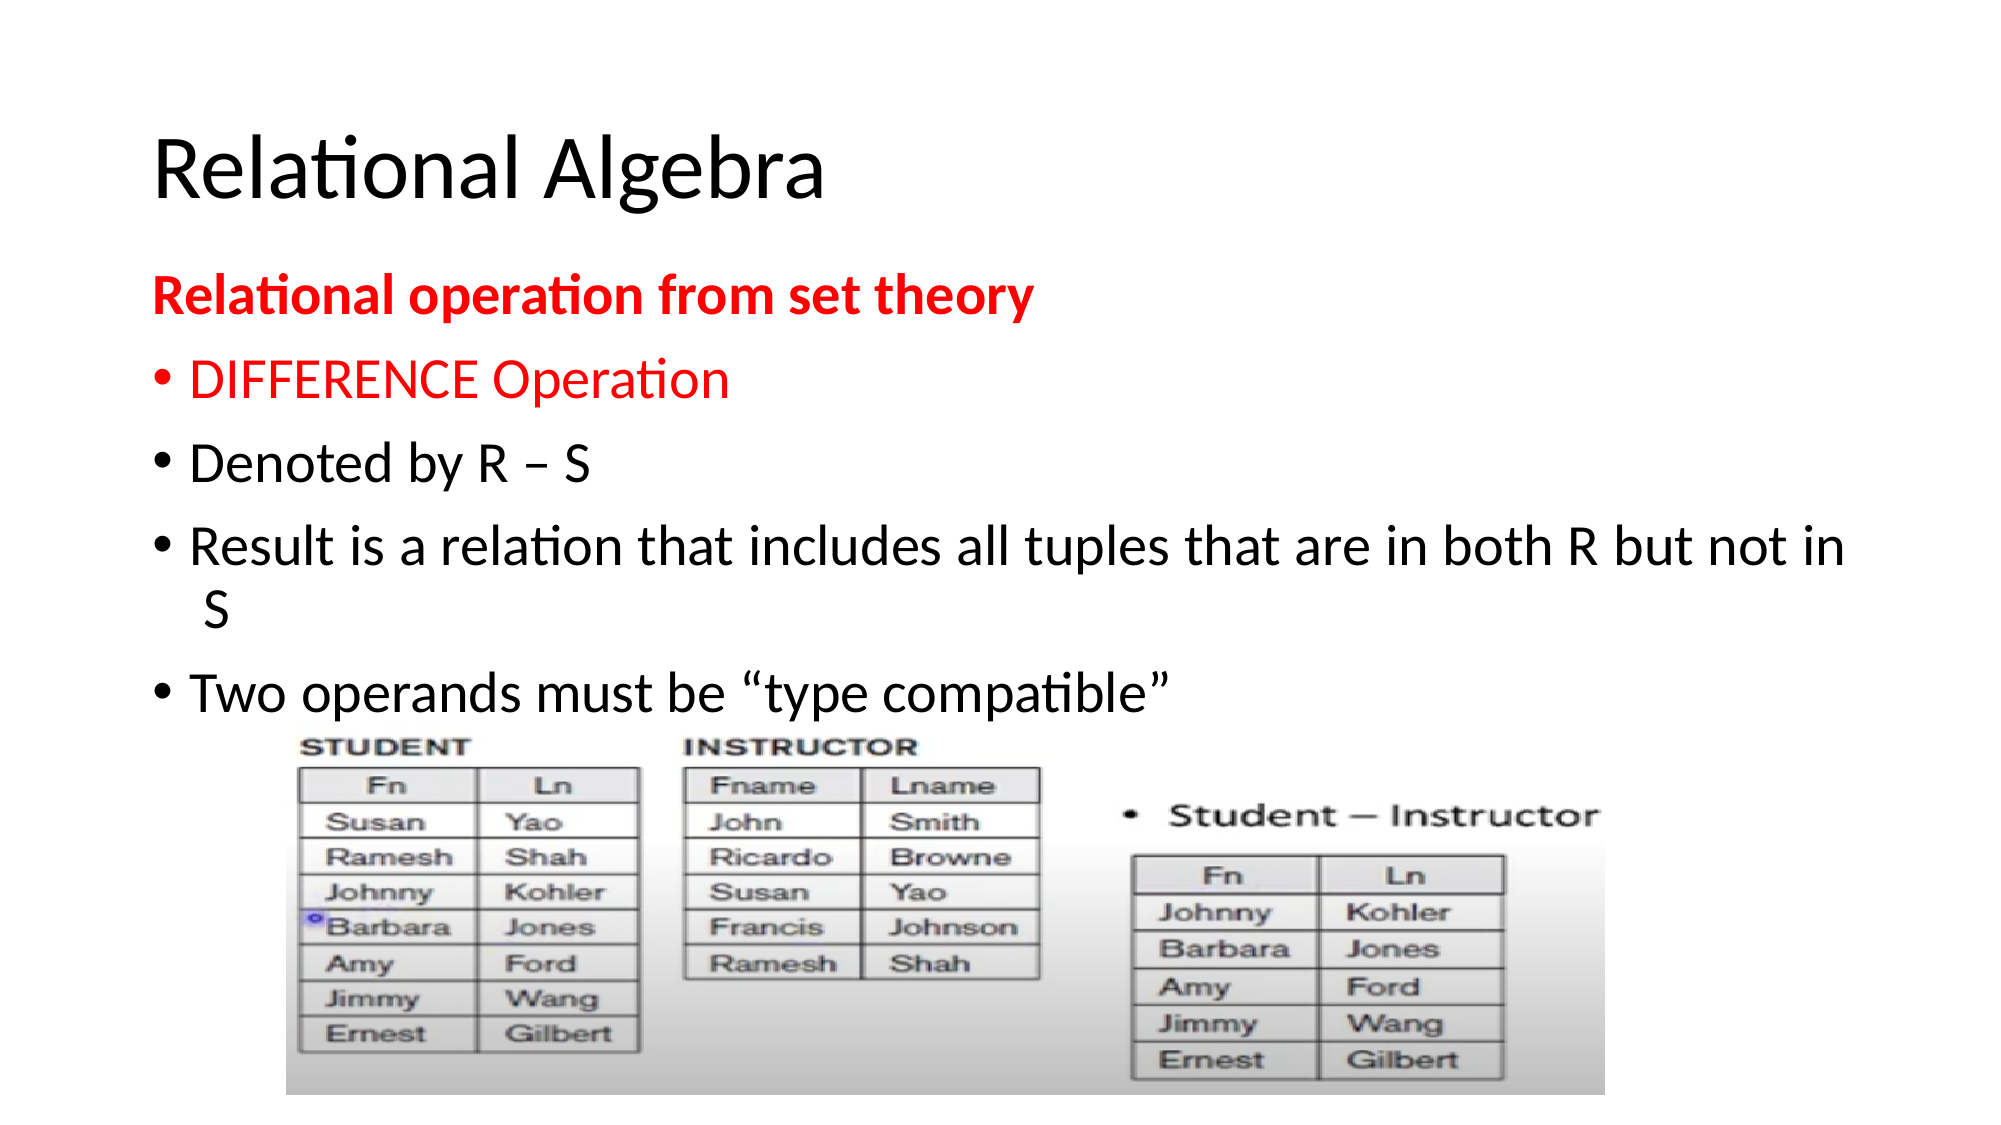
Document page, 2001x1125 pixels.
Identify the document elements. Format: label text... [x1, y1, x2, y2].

picture [286, 722, 1605, 1095]
title Relational Algebra [137, 59, 1863, 257]
list Relational operation from set theory DIFFERENCE Operation Denoted by R – S Result is a relation that includes all tuples that are in both R but not in S Two operands must be “type compatible” [137, 257, 1863, 1093]
